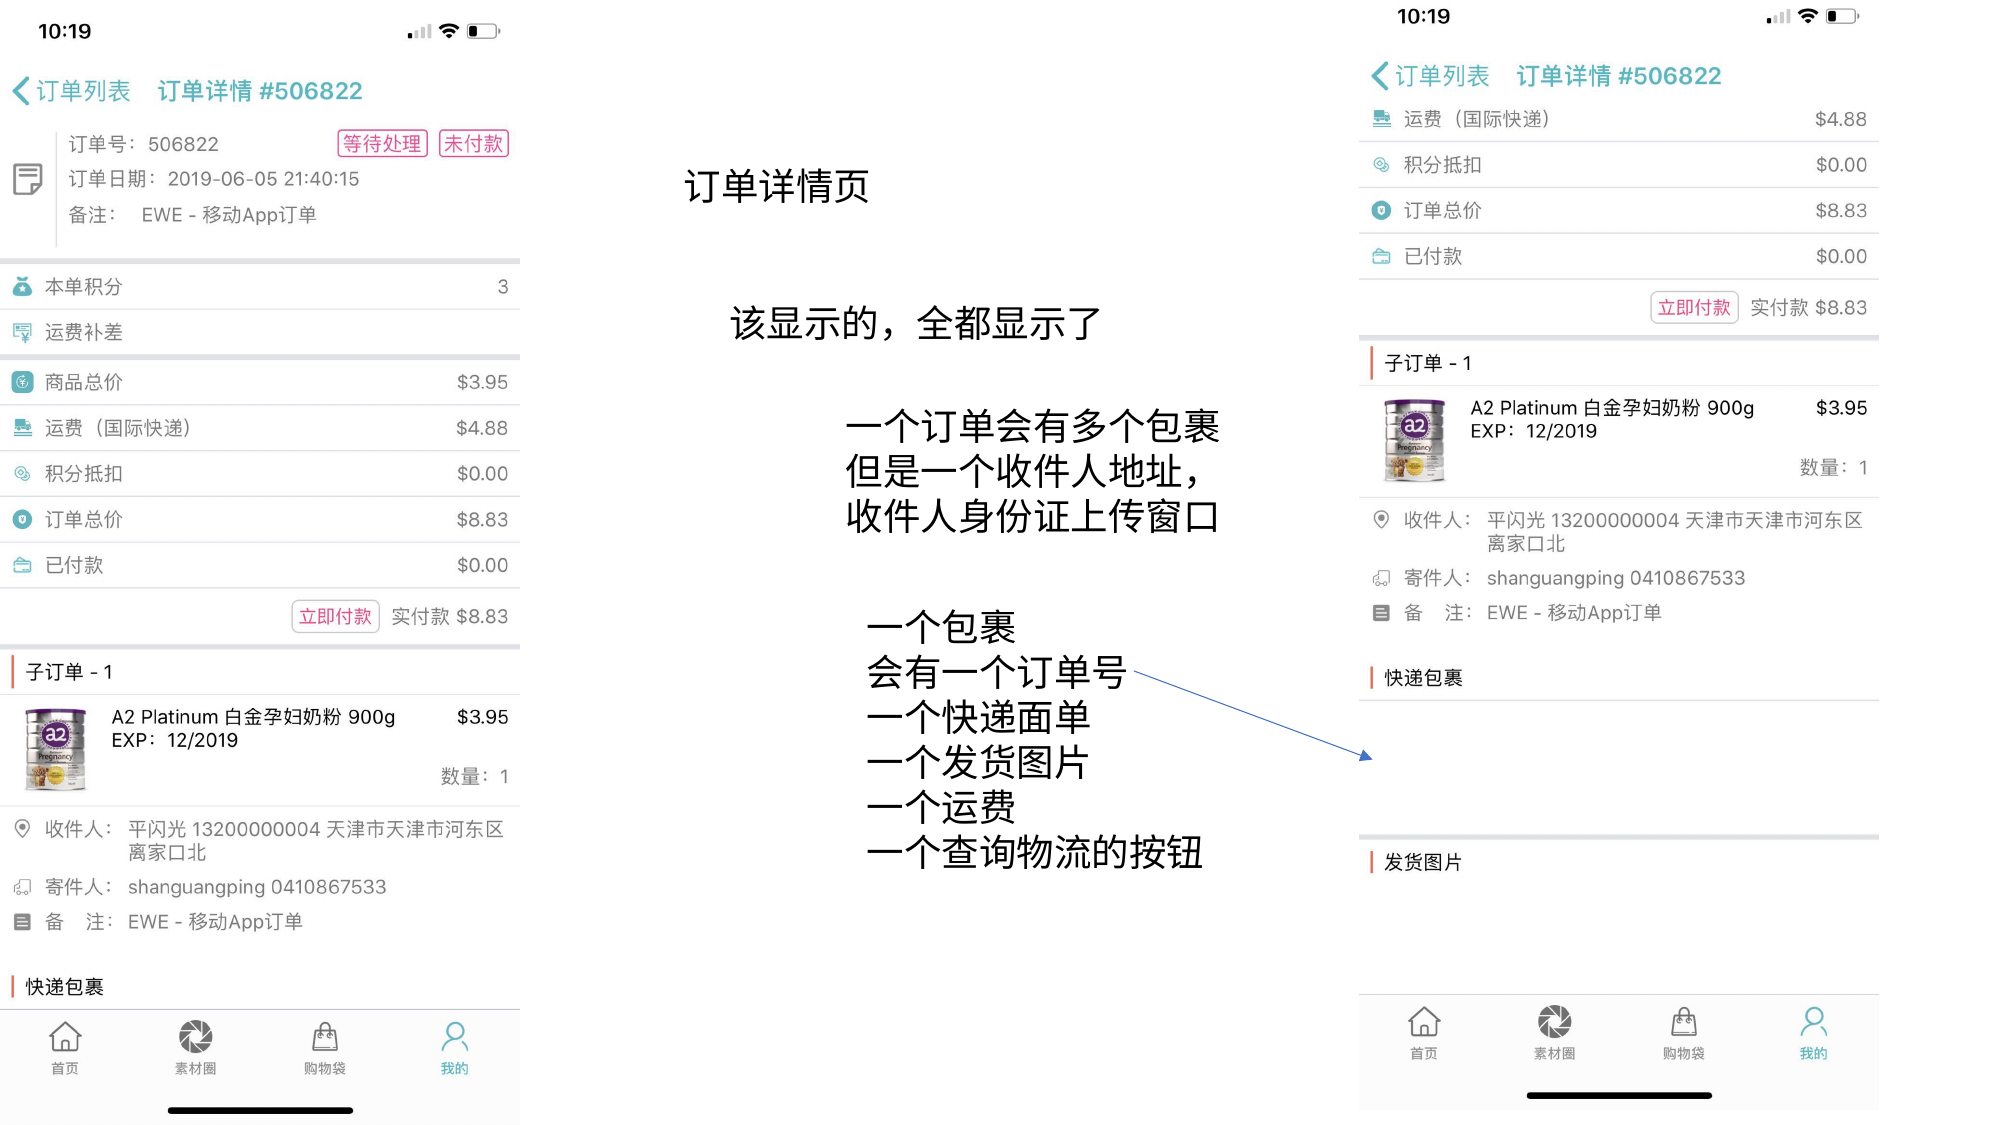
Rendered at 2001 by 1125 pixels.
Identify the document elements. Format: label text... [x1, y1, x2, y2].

picture [1358, 0, 1879, 1110]
text_box 一个订单会有多个包裹 但是一个收件人地址， 收件人身份证上传窗口 [831, 395, 1236, 590]
text_box 一个包裹 会有一个订单号 一个快递面单 一个发货图片 一个运费 一个查询物流的按钮 [851, 596, 1220, 882]
text_box 订单详情页 [668, 155, 886, 216]
picture [0, 0, 520, 1125]
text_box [1133, 670, 1373, 760]
text_box 该显示的，全都显示了 [714, 292, 1120, 353]
